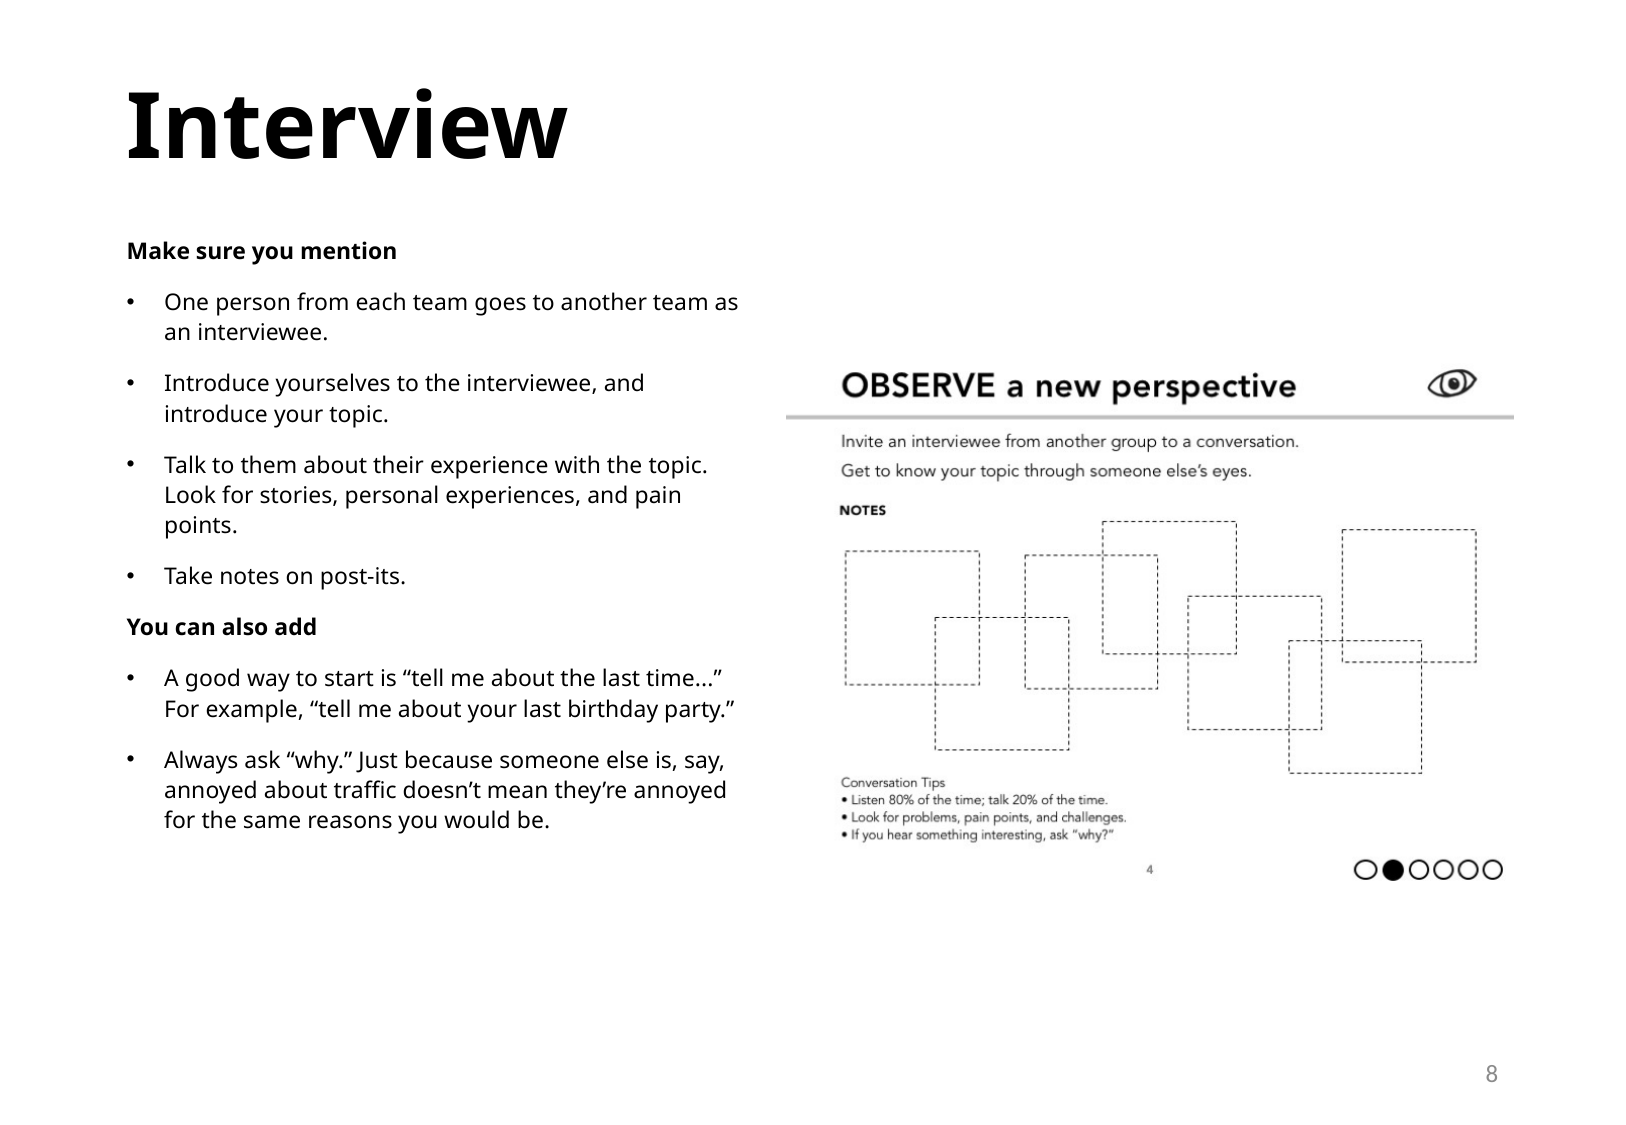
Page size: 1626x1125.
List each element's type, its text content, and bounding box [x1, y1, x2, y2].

title Interview [111, 59, 1514, 197]
picture [786, 226, 1514, 1014]
list Make sure you mention One person from each team goes to another team as an interviewee. Introduce yourselves to the interviewee, and introduce your topic. Talk to them about their experience with the topic. Look for stories, personal experiences, and pain points. Take notes on post-its. You can also add A good way to start is “tell me about the last time...” For example, “tell me about your last birthday party.” Always ask “why.” Just because someone else is, say, annoyed about traffic doesn’t mean they’re annoyed for the same reasons you would be. [111, 226, 766, 1014]
slide_number 7 [1147, 1042, 1514, 1103]
